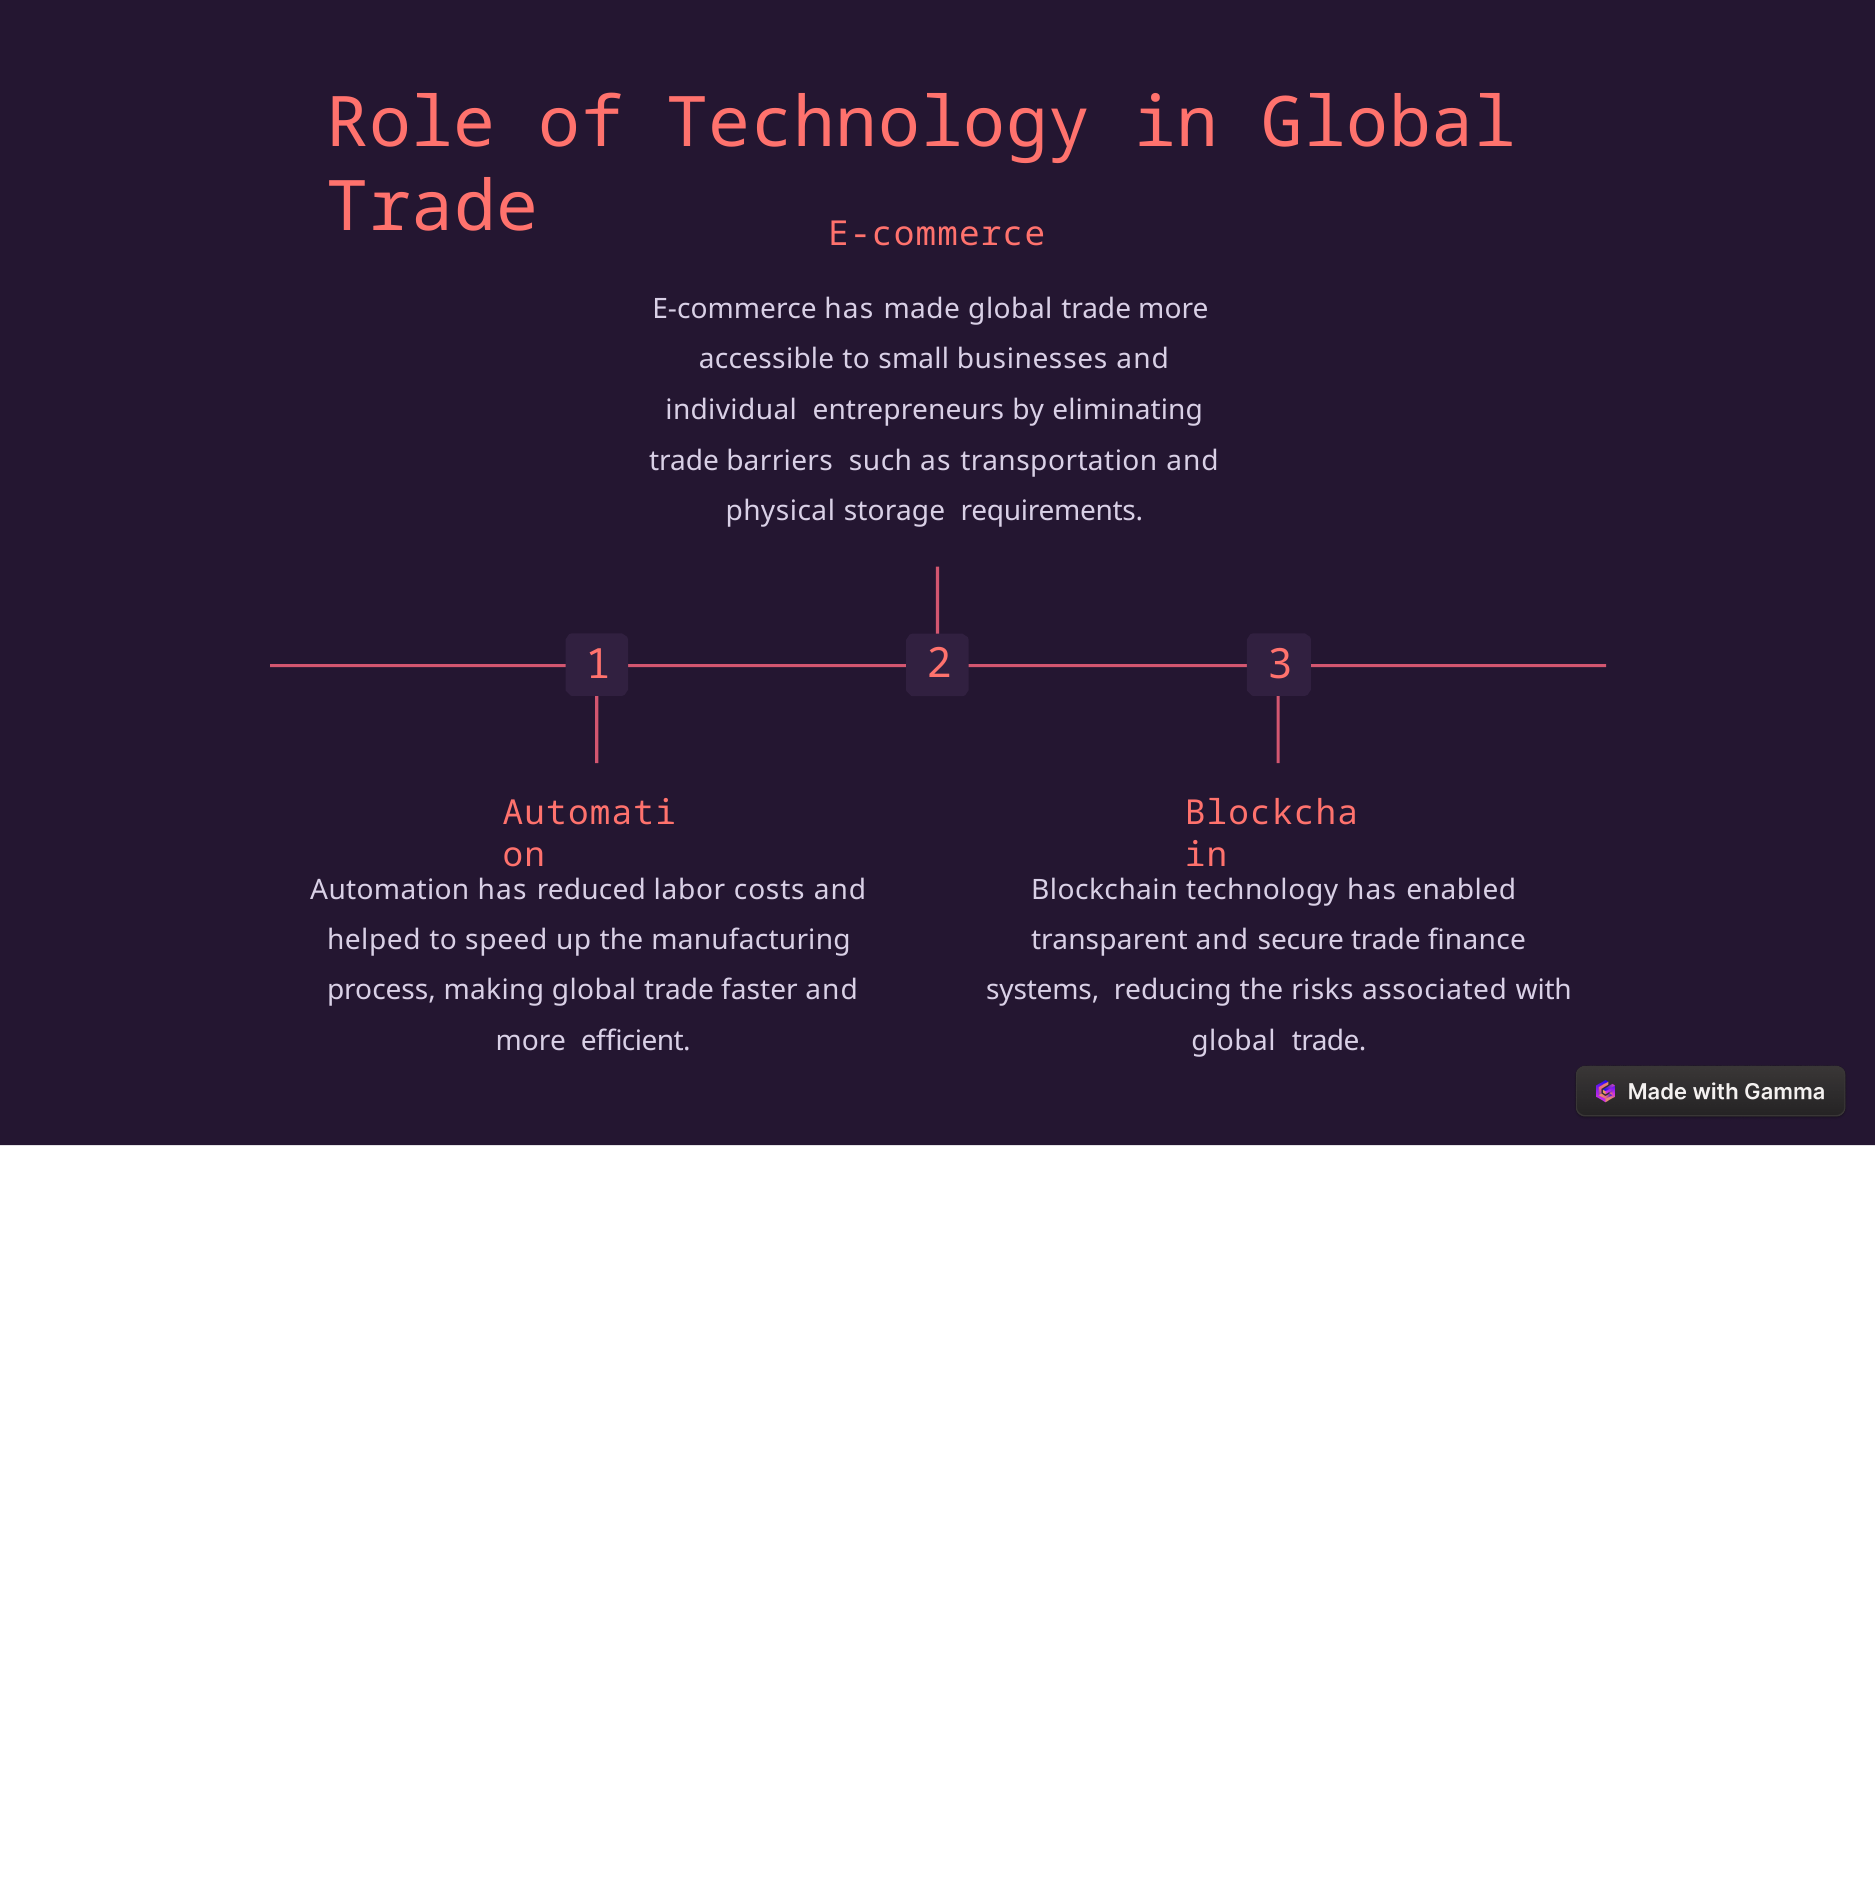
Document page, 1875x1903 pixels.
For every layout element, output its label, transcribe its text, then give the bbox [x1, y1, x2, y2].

text_box [1566, 1056, 1855, 1126]
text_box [905, 566, 969, 697]
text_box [1246, 633, 1312, 764]
text_box Automation [500, 787, 692, 853]
text_box Automation has reduced labor costs and helped to speed up the manufacturing process, making global trade faster and more efficient. [299, 853, 886, 1056]
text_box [269, 633, 1244, 764]
title Role of Technology in Global Trade [324, 74, 1550, 395]
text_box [1312, 633, 1607, 764]
text_box E-commerce E-commerce has made global trade more accessible to small businesses and individual entrepreneurs by eliminating trade barriers such as transportation and physical storage requirements. [639, 208, 1229, 527]
text_box Blockchain technology has enabled transparent and secure trade finance systems, reducing the risks associated with global trade. [977, 853, 1580, 1056]
text_box [0, 0, 1875, 1146]
text_box Blockchain [1182, 787, 1374, 853]
